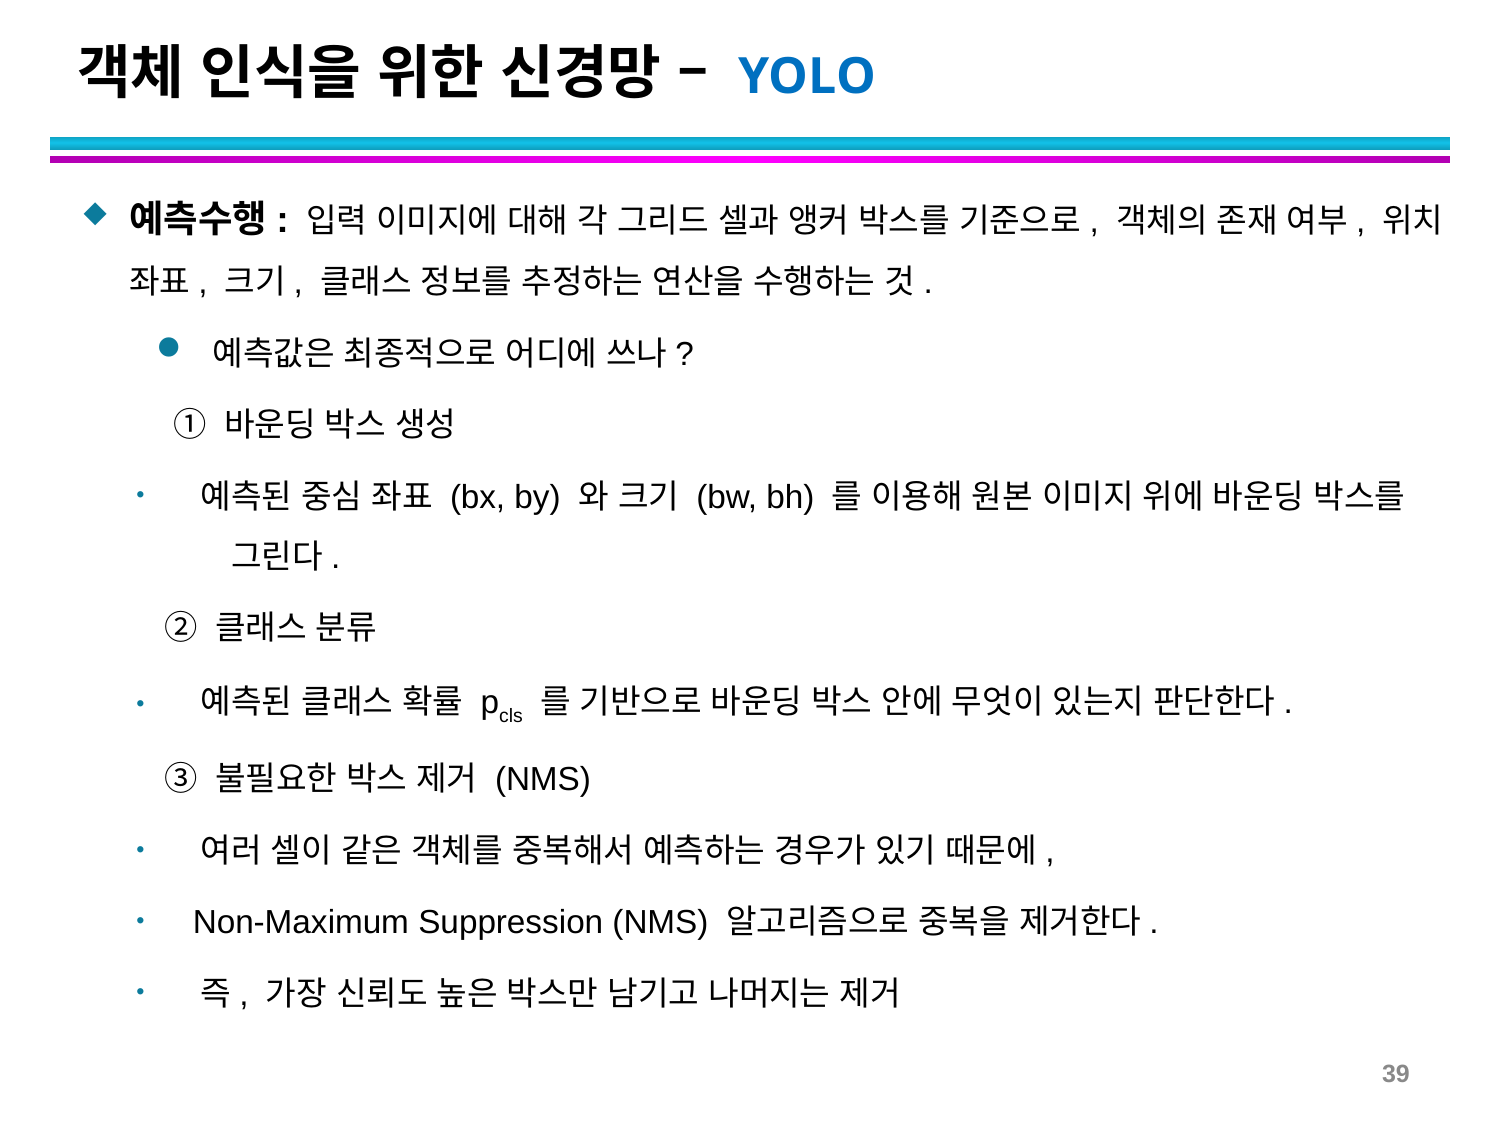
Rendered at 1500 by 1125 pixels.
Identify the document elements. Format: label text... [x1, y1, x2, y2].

list 예측수행: 입력 이미지에 대해 각 그리드 셀과 앵커 박스를 기준으로, 객체의 존재 여부, 위치 좌표, 크기, 클래스 정보를 추정하는 연산을 수행하는 것. 예측값은 최종적으로 어디에 쓰나? ① 바운딩 박스 생성 예측된 중심 좌표 (bx, by) 와 크기 (bw, bh) 를 이용해 원본 이미지 위에 바운딩 박스를 그린다. ② 클래스 분류 예측된 클래스 확률 pcls ​를 기반으로 바운딩 박스 안에 무엇이 있는지 판단한다. ③ 불필요한 박스 제거 (NMS) 여러 셀이 같은 객체를 중복해서 예측하는 경우가 있기 때문에, Non-Maximum Suppression (NMS) 알고리즘으로 중복을 제거한다. 즉, 가장 신뢰도 높은 박스만 남기고 나머지는 제거 [66, 165, 1459, 1103]
title 객체 인식을 위한 신경망 – YOLO [62, 24, 1421, 113]
slide_number 39 [1074, 1042, 1425, 1103]
